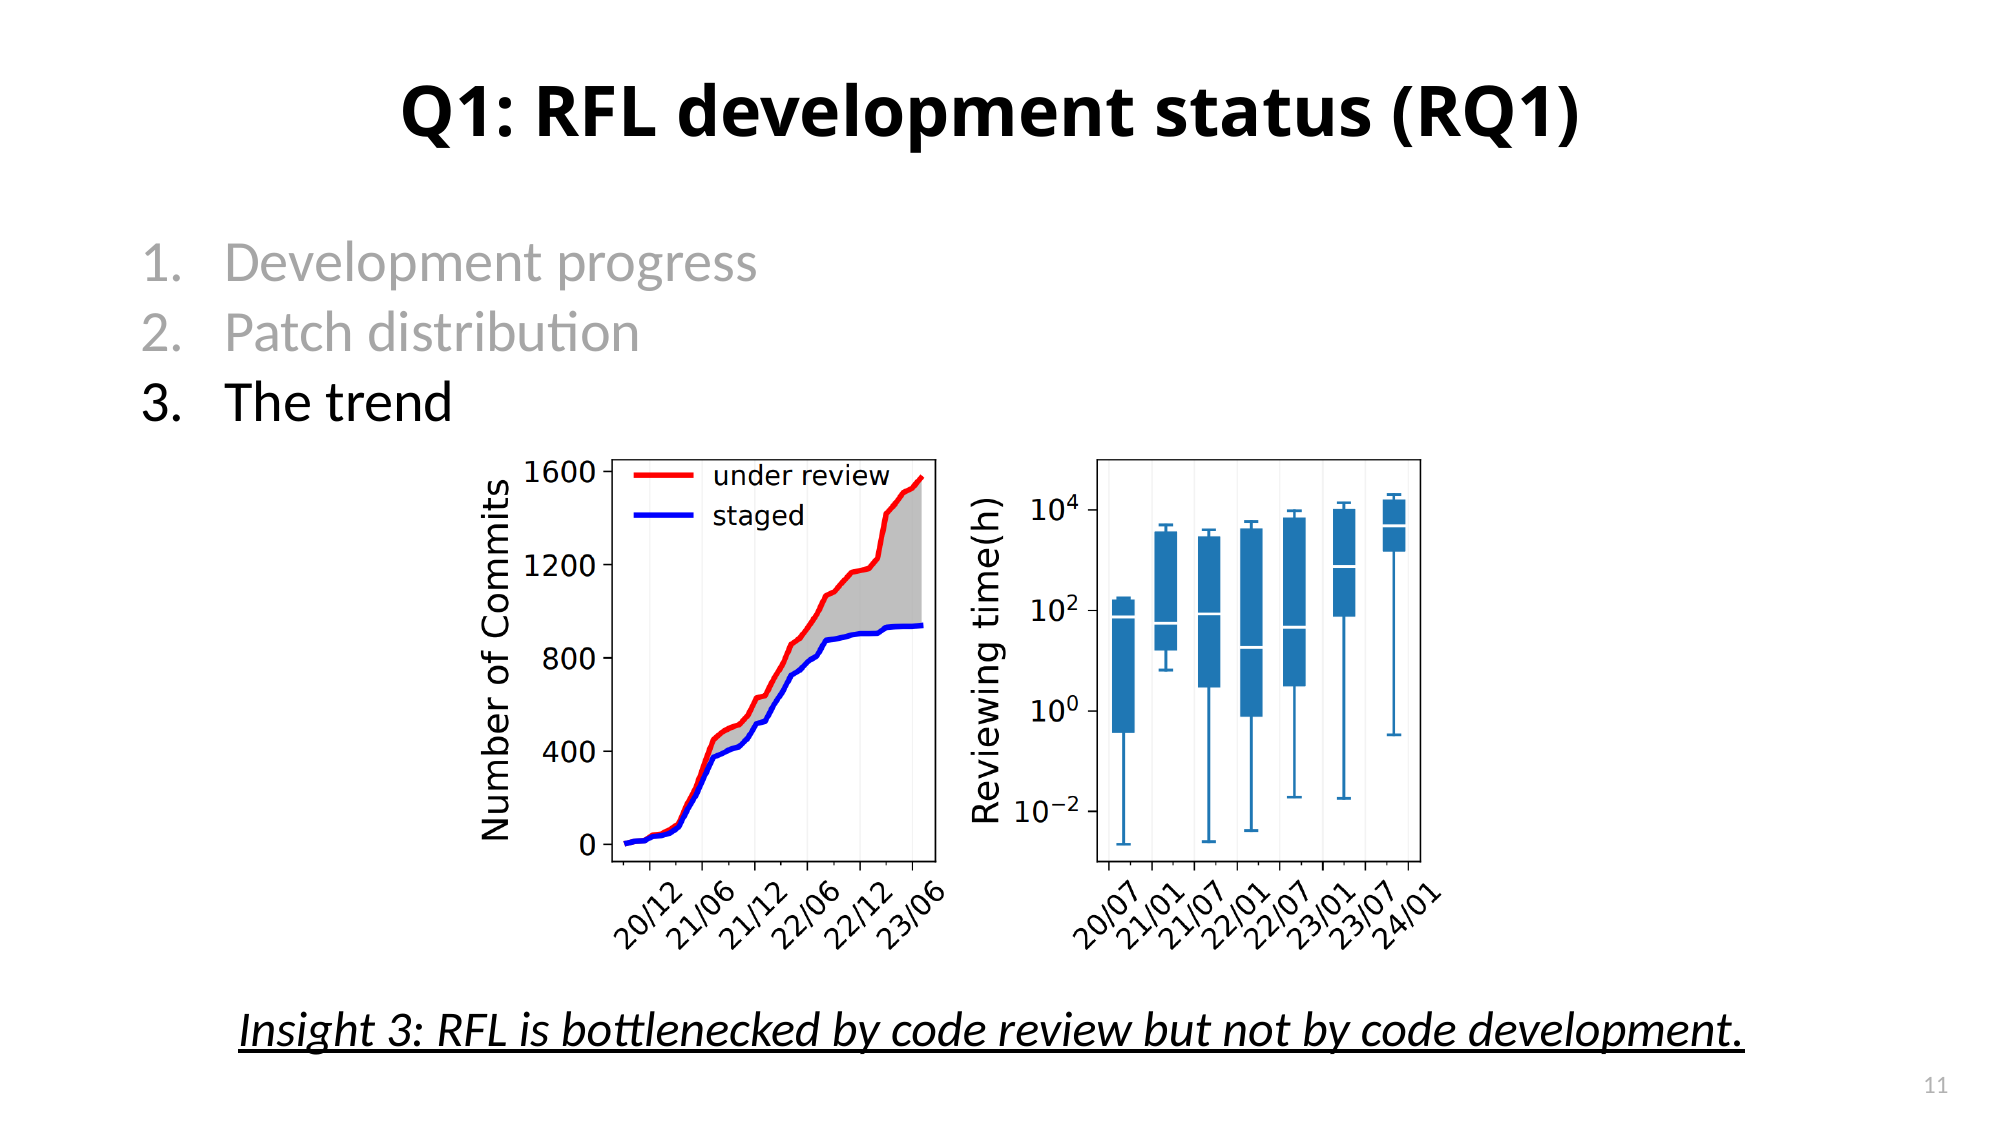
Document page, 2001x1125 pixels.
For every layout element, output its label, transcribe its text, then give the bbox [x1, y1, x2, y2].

text_box Insight 3: RFL is bottlenecked by code review but not by code development. [223, 988, 1777, 1064]
text_box Development progress Patch distribution The trend [125, 215, 1716, 440]
slide_number 10 [1885, 1053, 1987, 1114]
title Q1: RFL development status (RQ1) [318, 41, 1682, 186]
picture [457, 424, 1468, 974]
